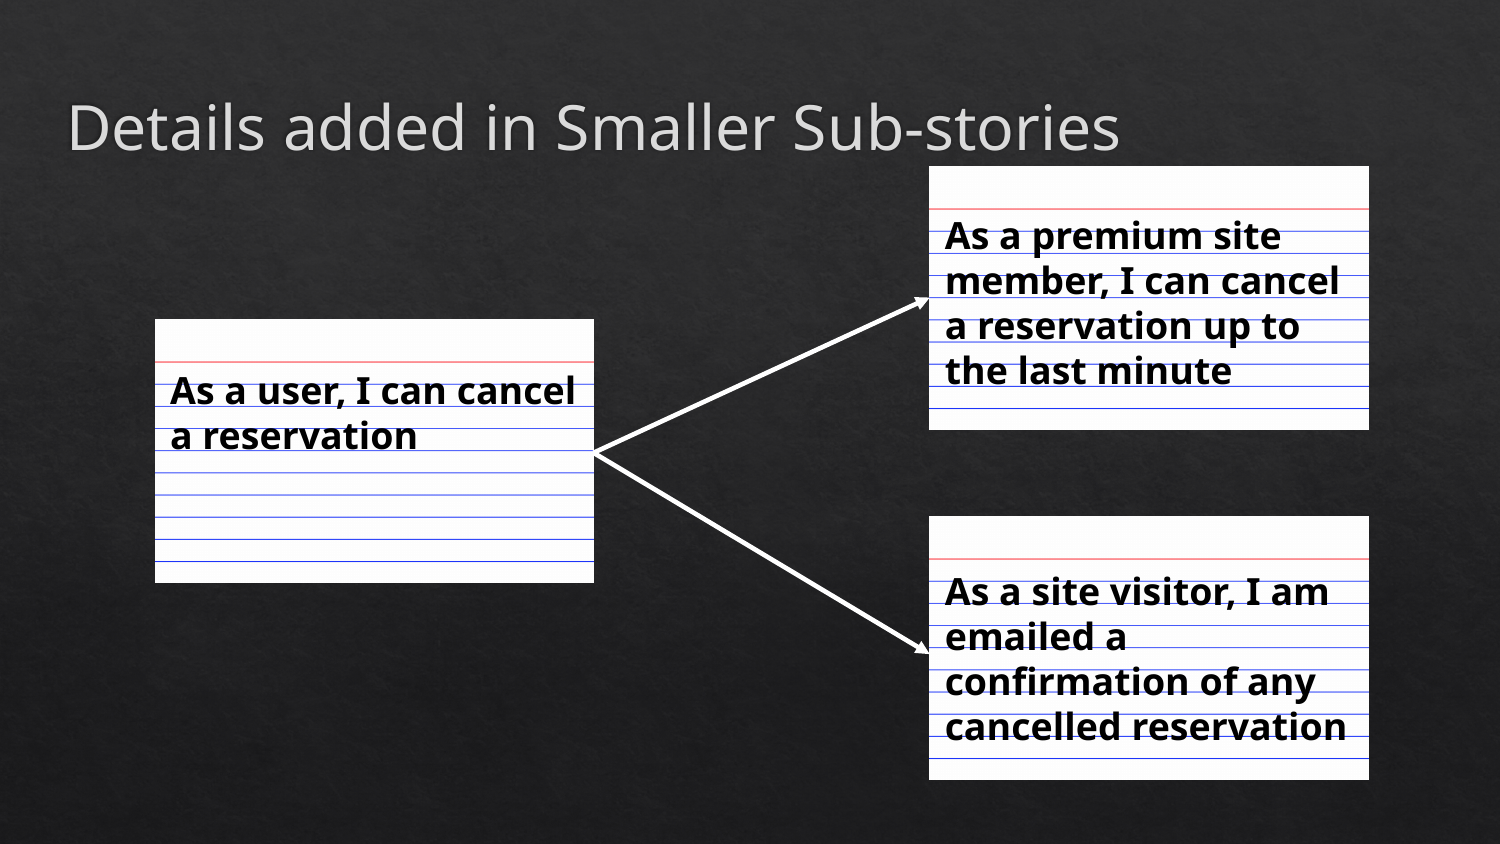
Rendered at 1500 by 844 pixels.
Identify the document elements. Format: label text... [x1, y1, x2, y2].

title Details added in Smaller Sub-stories [51, 72, 1449, 167]
picture [154, 319, 593, 584]
picture [929, 166, 1369, 431]
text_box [593, 452, 930, 655]
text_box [593, 297, 930, 449]
picture [929, 515, 1369, 780]
